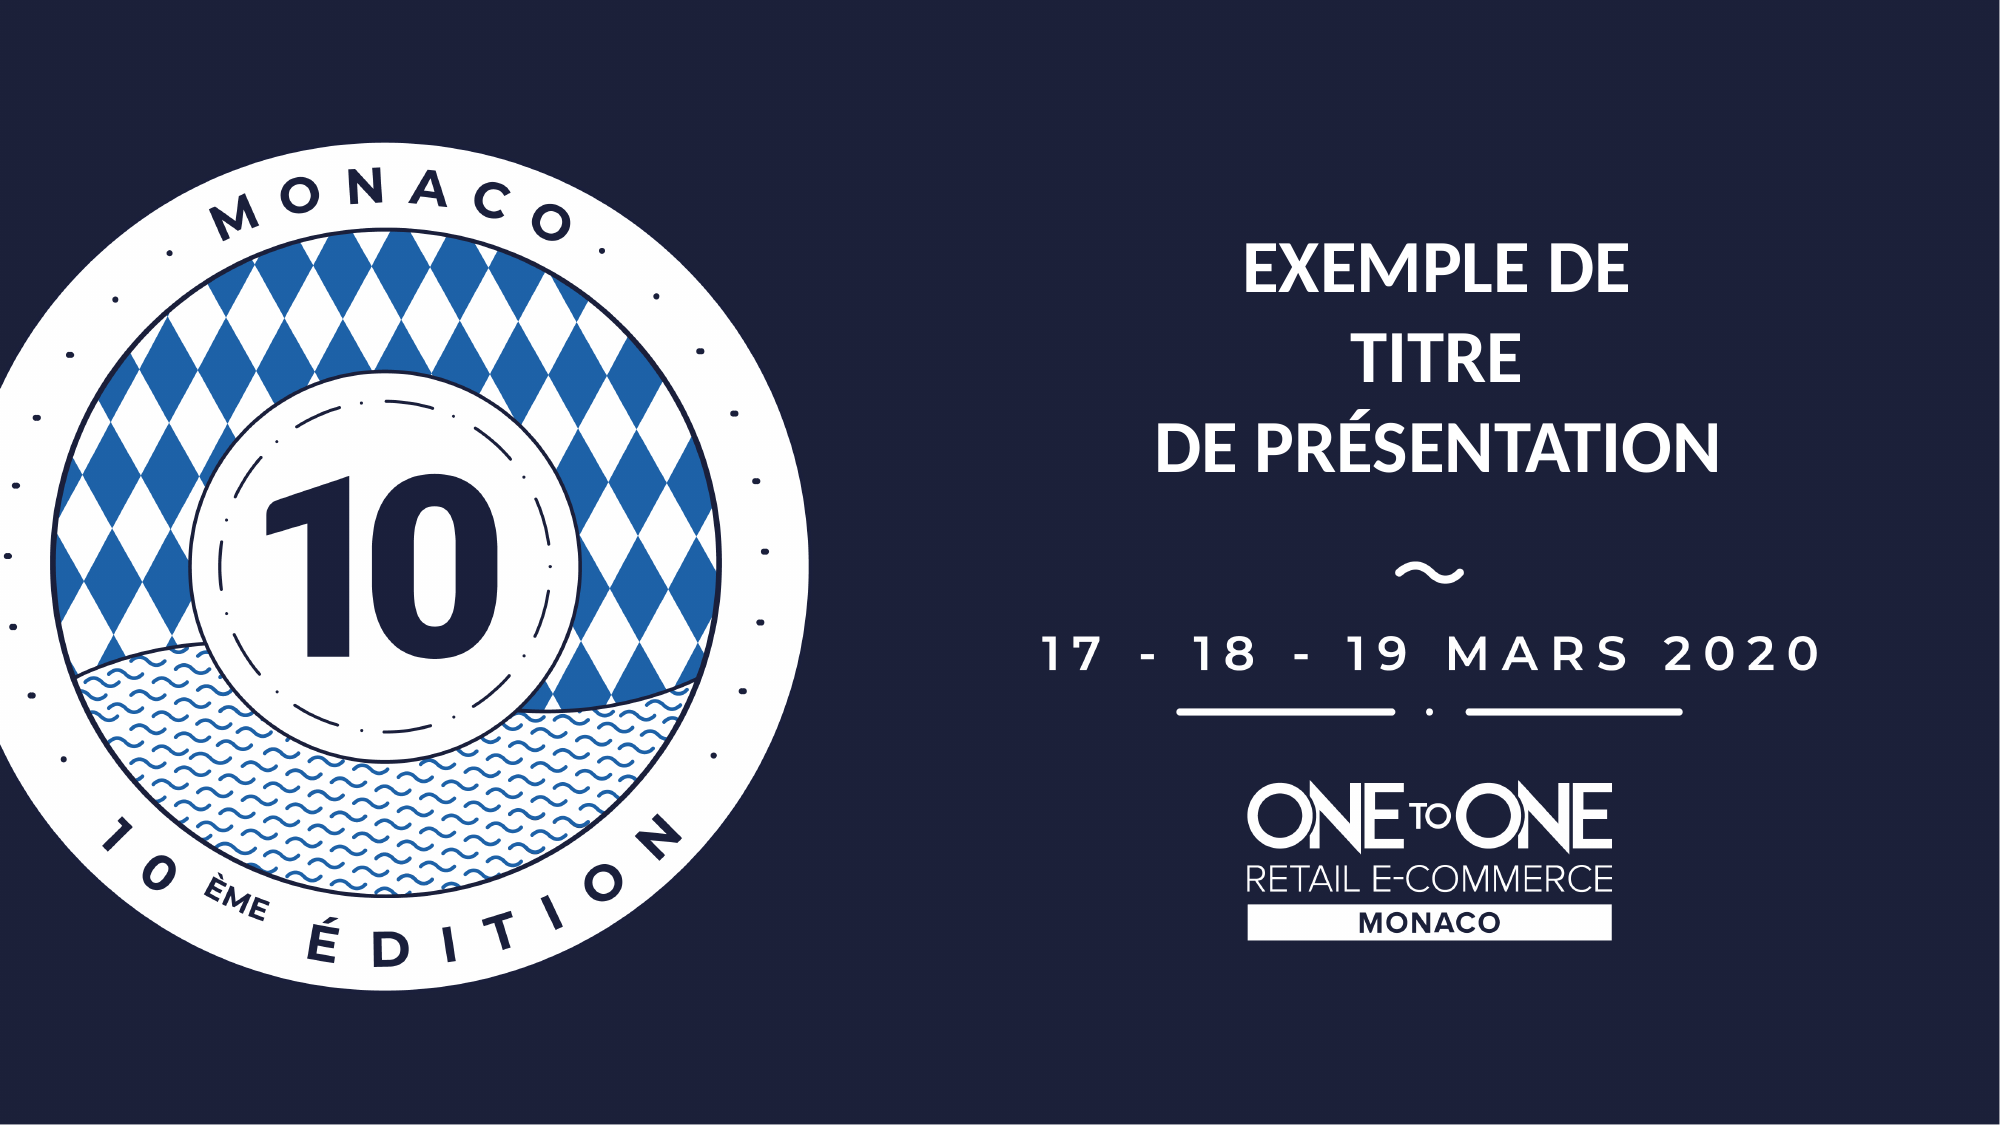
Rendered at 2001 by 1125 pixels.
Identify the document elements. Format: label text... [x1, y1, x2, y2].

text_box EXEMPLE DE TITRE DE PRÉSENTATION [1136, 210, 1738, 495]
picture [0, 0, 2000, 1125]
